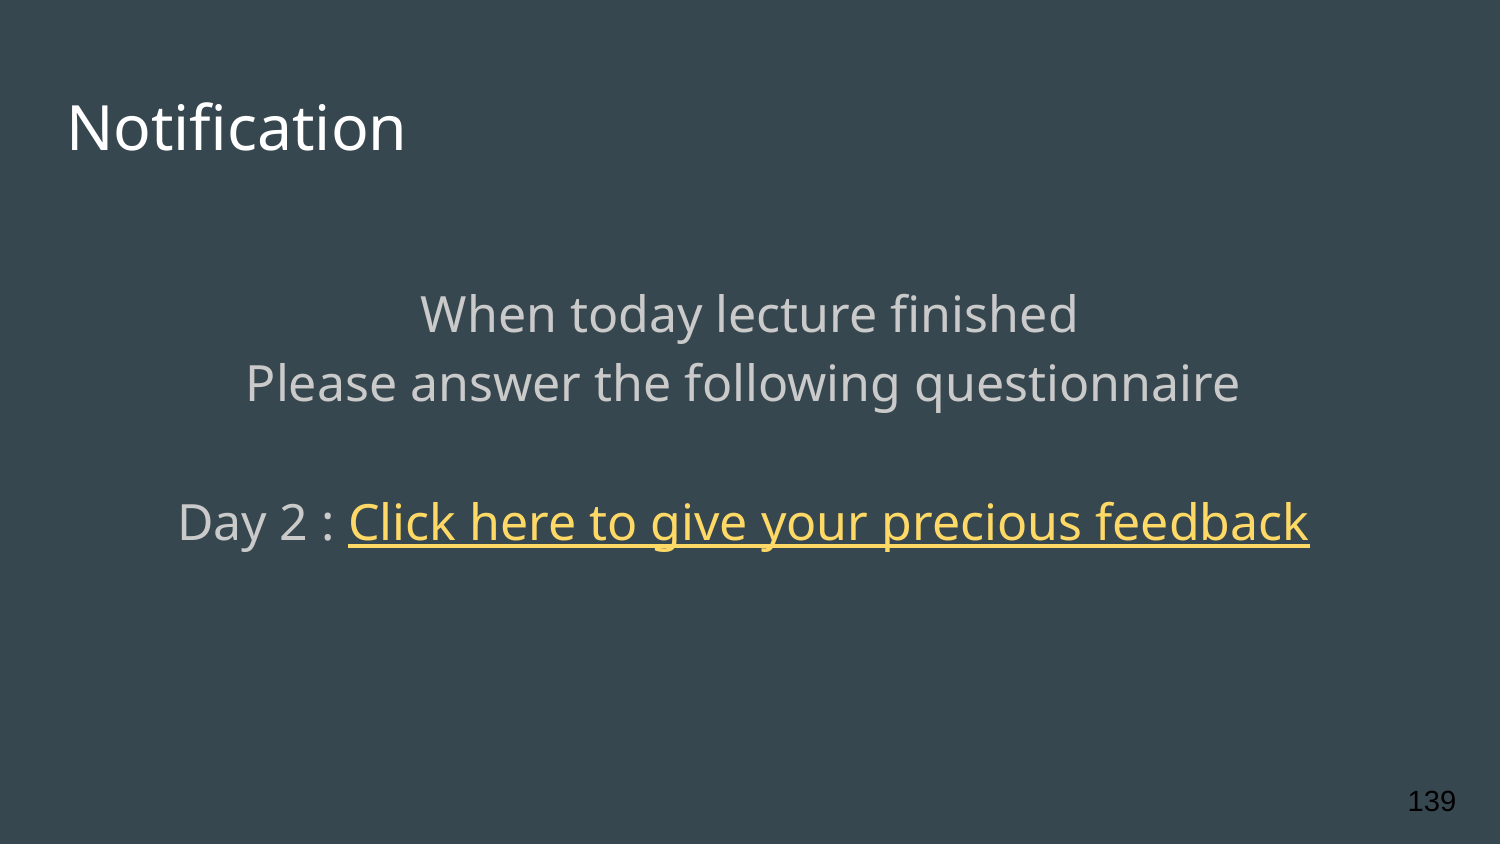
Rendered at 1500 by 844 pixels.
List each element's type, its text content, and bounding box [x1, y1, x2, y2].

list When today lecture finished Please answer the following questionnaire Day 2 : Click here to give your precious feedback [51, 189, 1449, 750]
title Notification [51, 72, 1449, 167]
slide_number ‹#› [1392, 767, 1483, 833]
